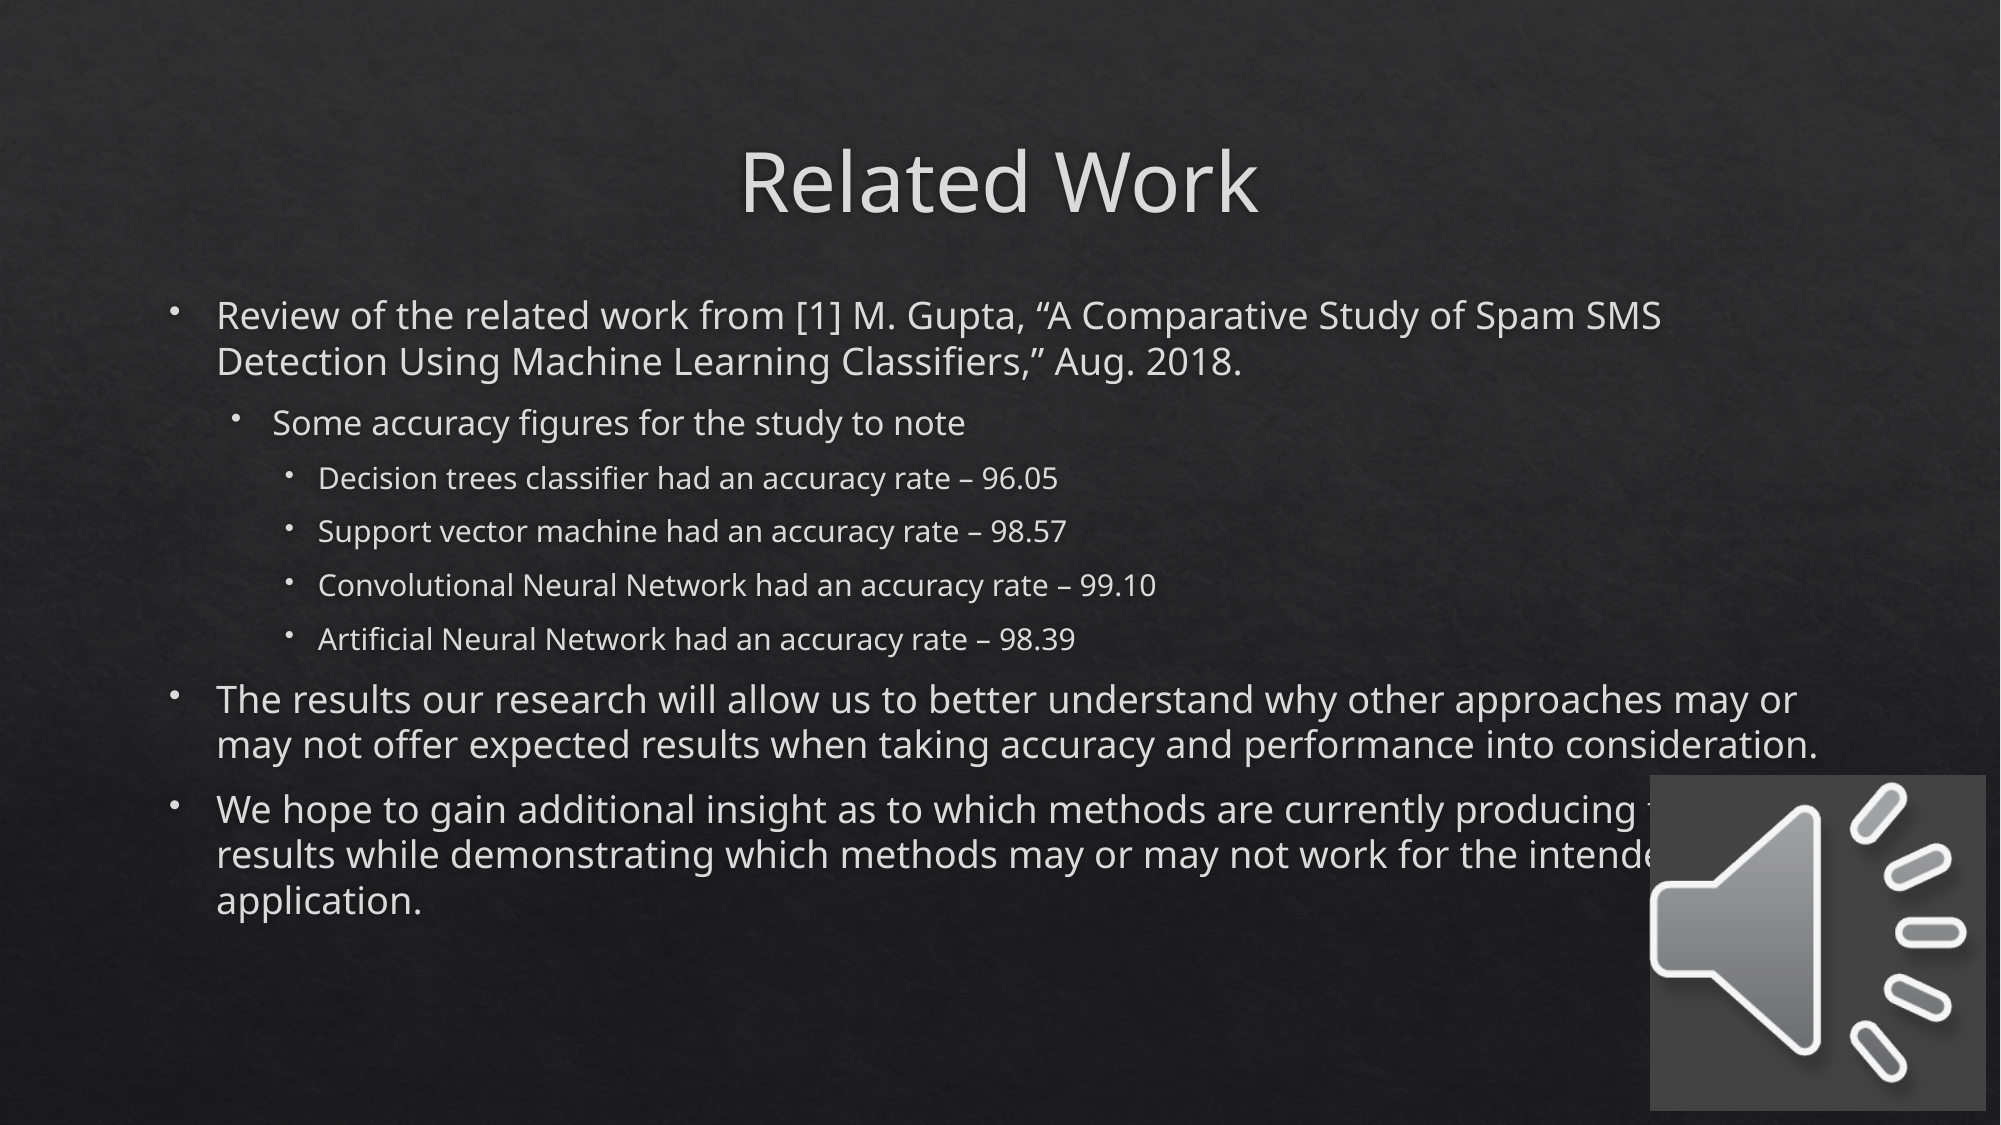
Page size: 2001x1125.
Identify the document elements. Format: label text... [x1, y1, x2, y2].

title Related Work [149, 99, 1849, 260]
list Review of the related work from [1] M. Gupta, “A Comparative Study of Spam SMS Detection Using Machine Learning Classifiers,” Aug. 2018. Some accuracy figures for the study to note Decision trees classifier had an accuracy rate – 96.05 Support vector machine had an accuracy rate – 98.57 Convolutional Neural Network had an accuracy rate – 99.10 Artificial Neural Network had an accuracy rate – 98.39 The results our research will allow us to better understand why other approaches may or may not offer expected results when taking accuracy and performance into consideration. We hope to gain additional insight as to which methods are currently producing the best results while demonstrating which methods may or may not work for the intended application. [149, 284, 1849, 950]
picture [1648, 773, 1987, 1112]
